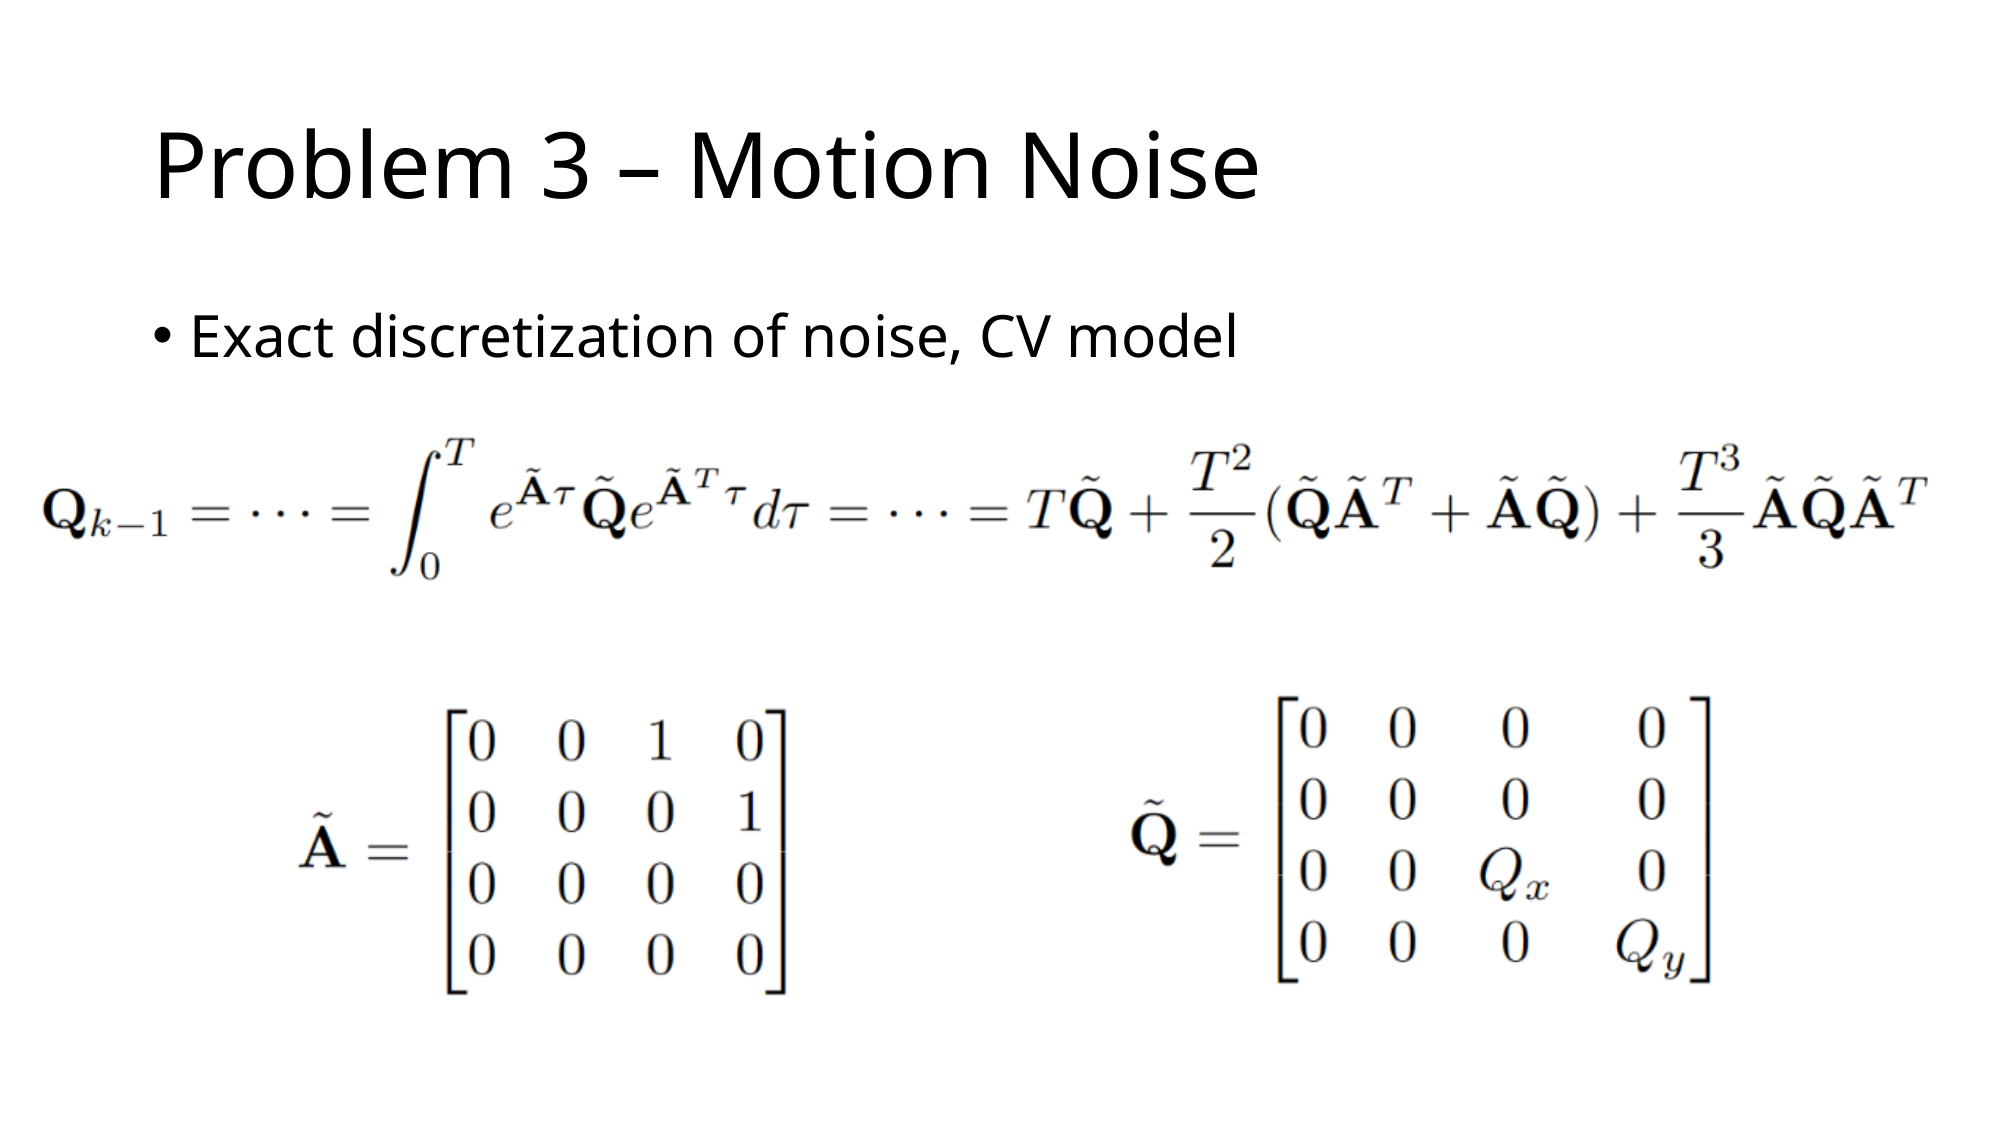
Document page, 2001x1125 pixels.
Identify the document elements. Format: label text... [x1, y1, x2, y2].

list Exact discretization of noise, CV model [137, 626, 1863, 1014]
list Exact discretization of noise, CV model [137, 299, 1863, 393]
picture [1018, 678, 1929, 1004]
picture [0, 393, 2000, 626]
picture [219, 667, 906, 1015]
title Problem 3 – Motion Noise [137, 59, 1863, 278]
